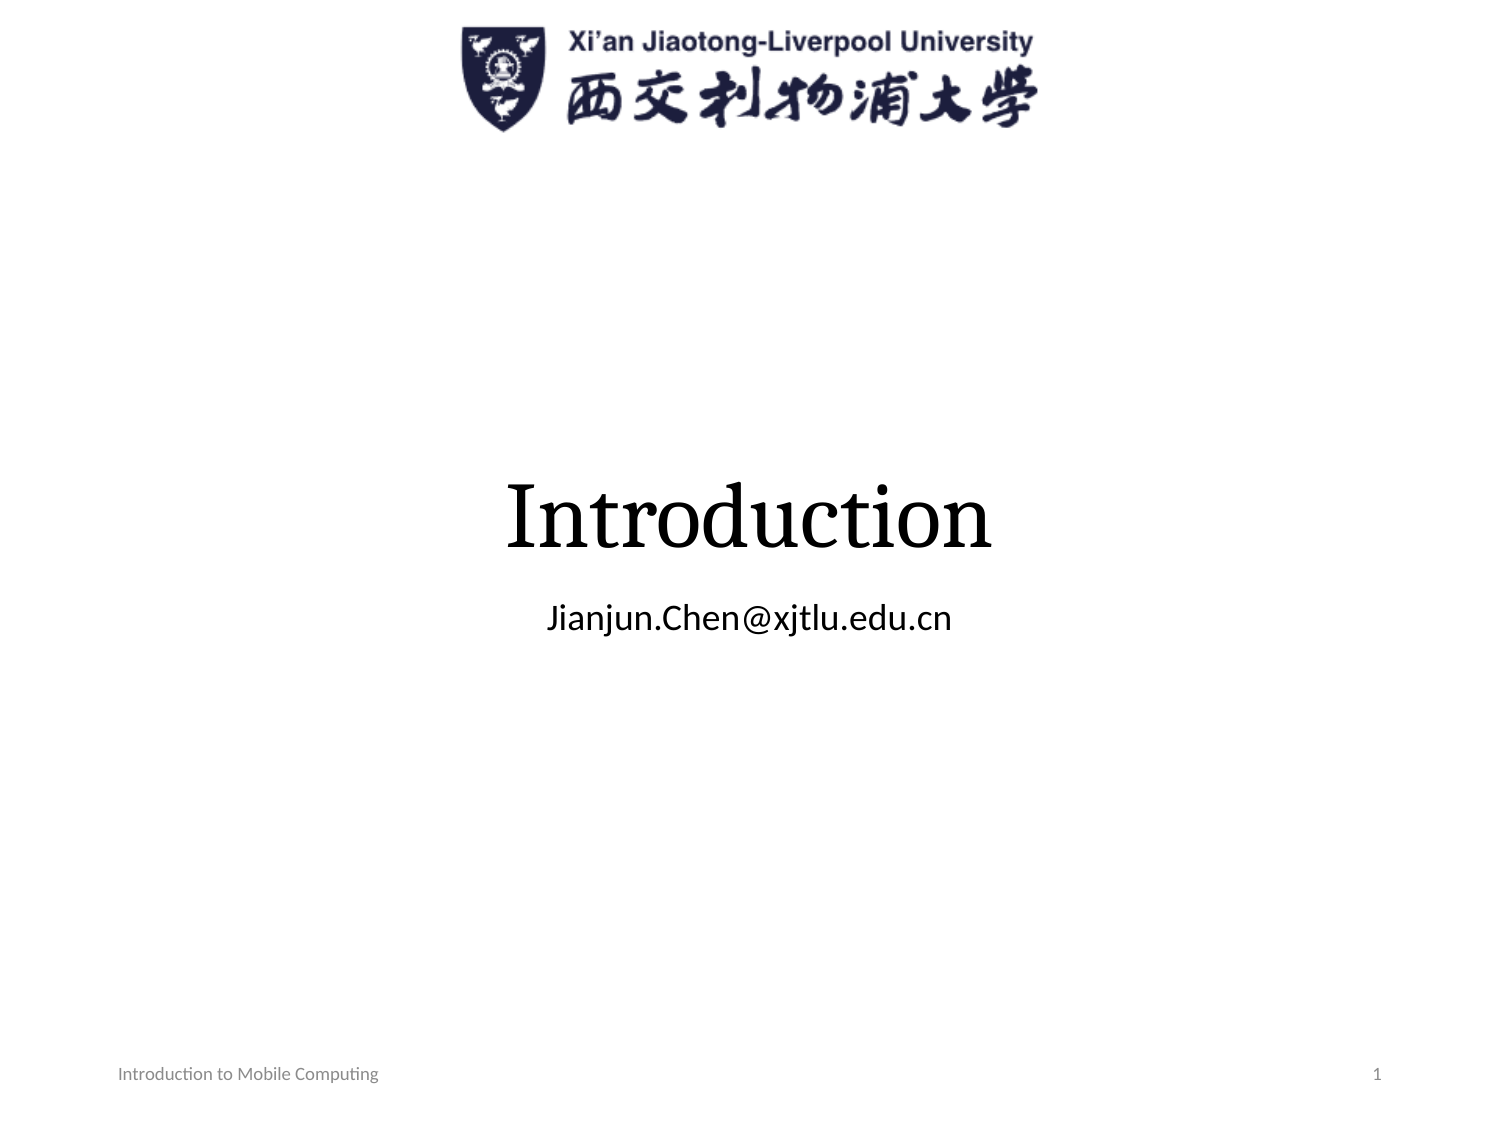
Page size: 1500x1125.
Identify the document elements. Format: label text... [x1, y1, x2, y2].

title Introduction [187, 184, 1313, 576]
subtitle Jianjun.Chen@xjtlu.edu.cn [187, 590, 1313, 863]
slide_number 1 [1059, 1042, 1397, 1103]
slide_number Introduction to Mobile Computing [103, 1042, 441, 1103]
picture [453, 18, 1047, 139]
